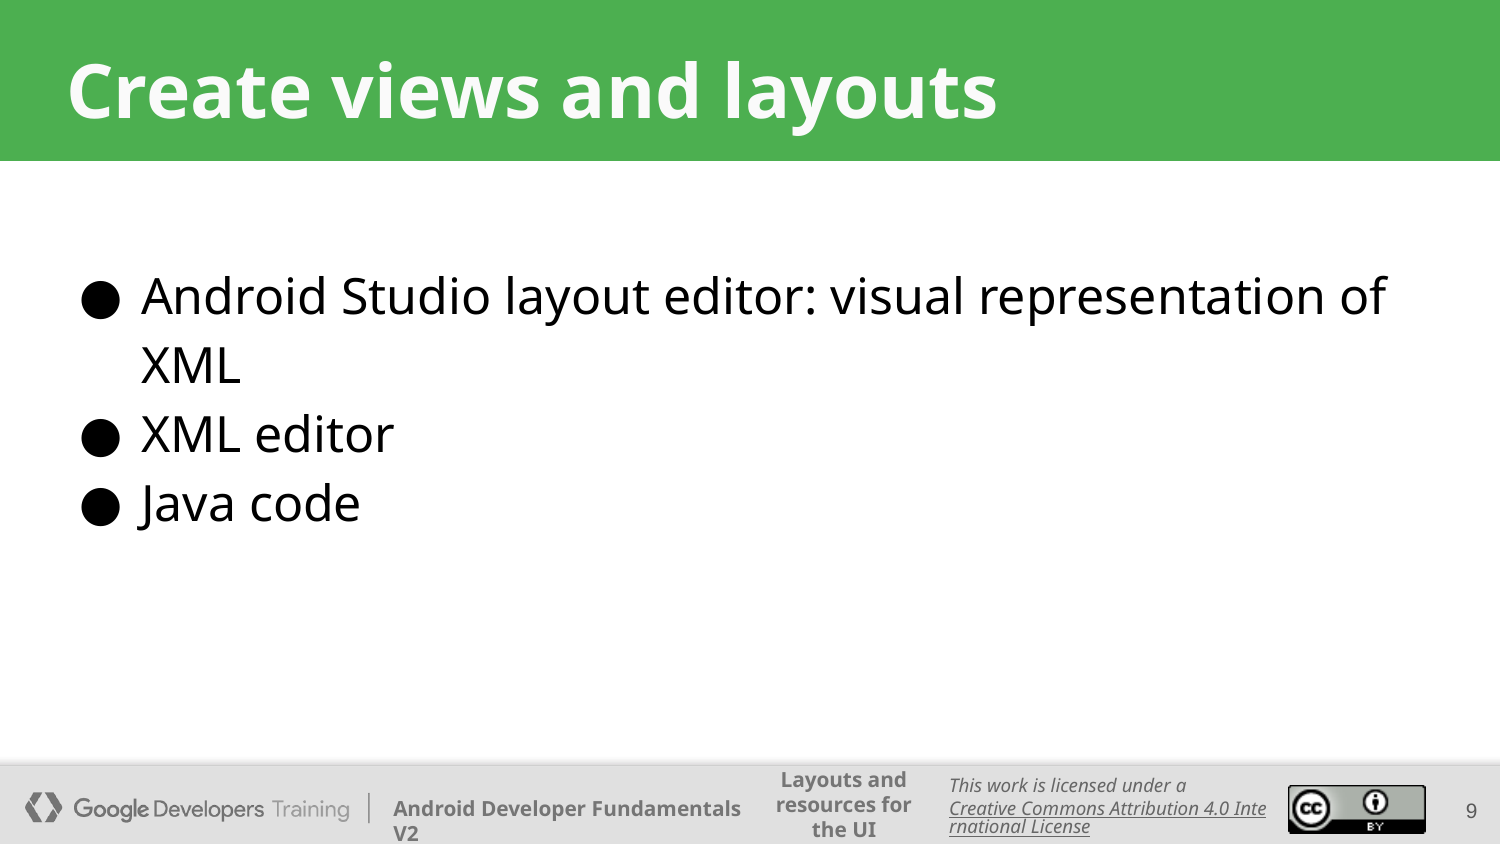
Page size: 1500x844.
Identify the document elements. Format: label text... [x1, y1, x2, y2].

list Android Studio layout editor: visual representation of XML XML editor Java code [51, 180, 1449, 741]
picture [0, 161, 1500, 844]
title Create views and layouts [51, 28, 1449, 122]
slide_number ‹#› [1402, 777, 1493, 842]
